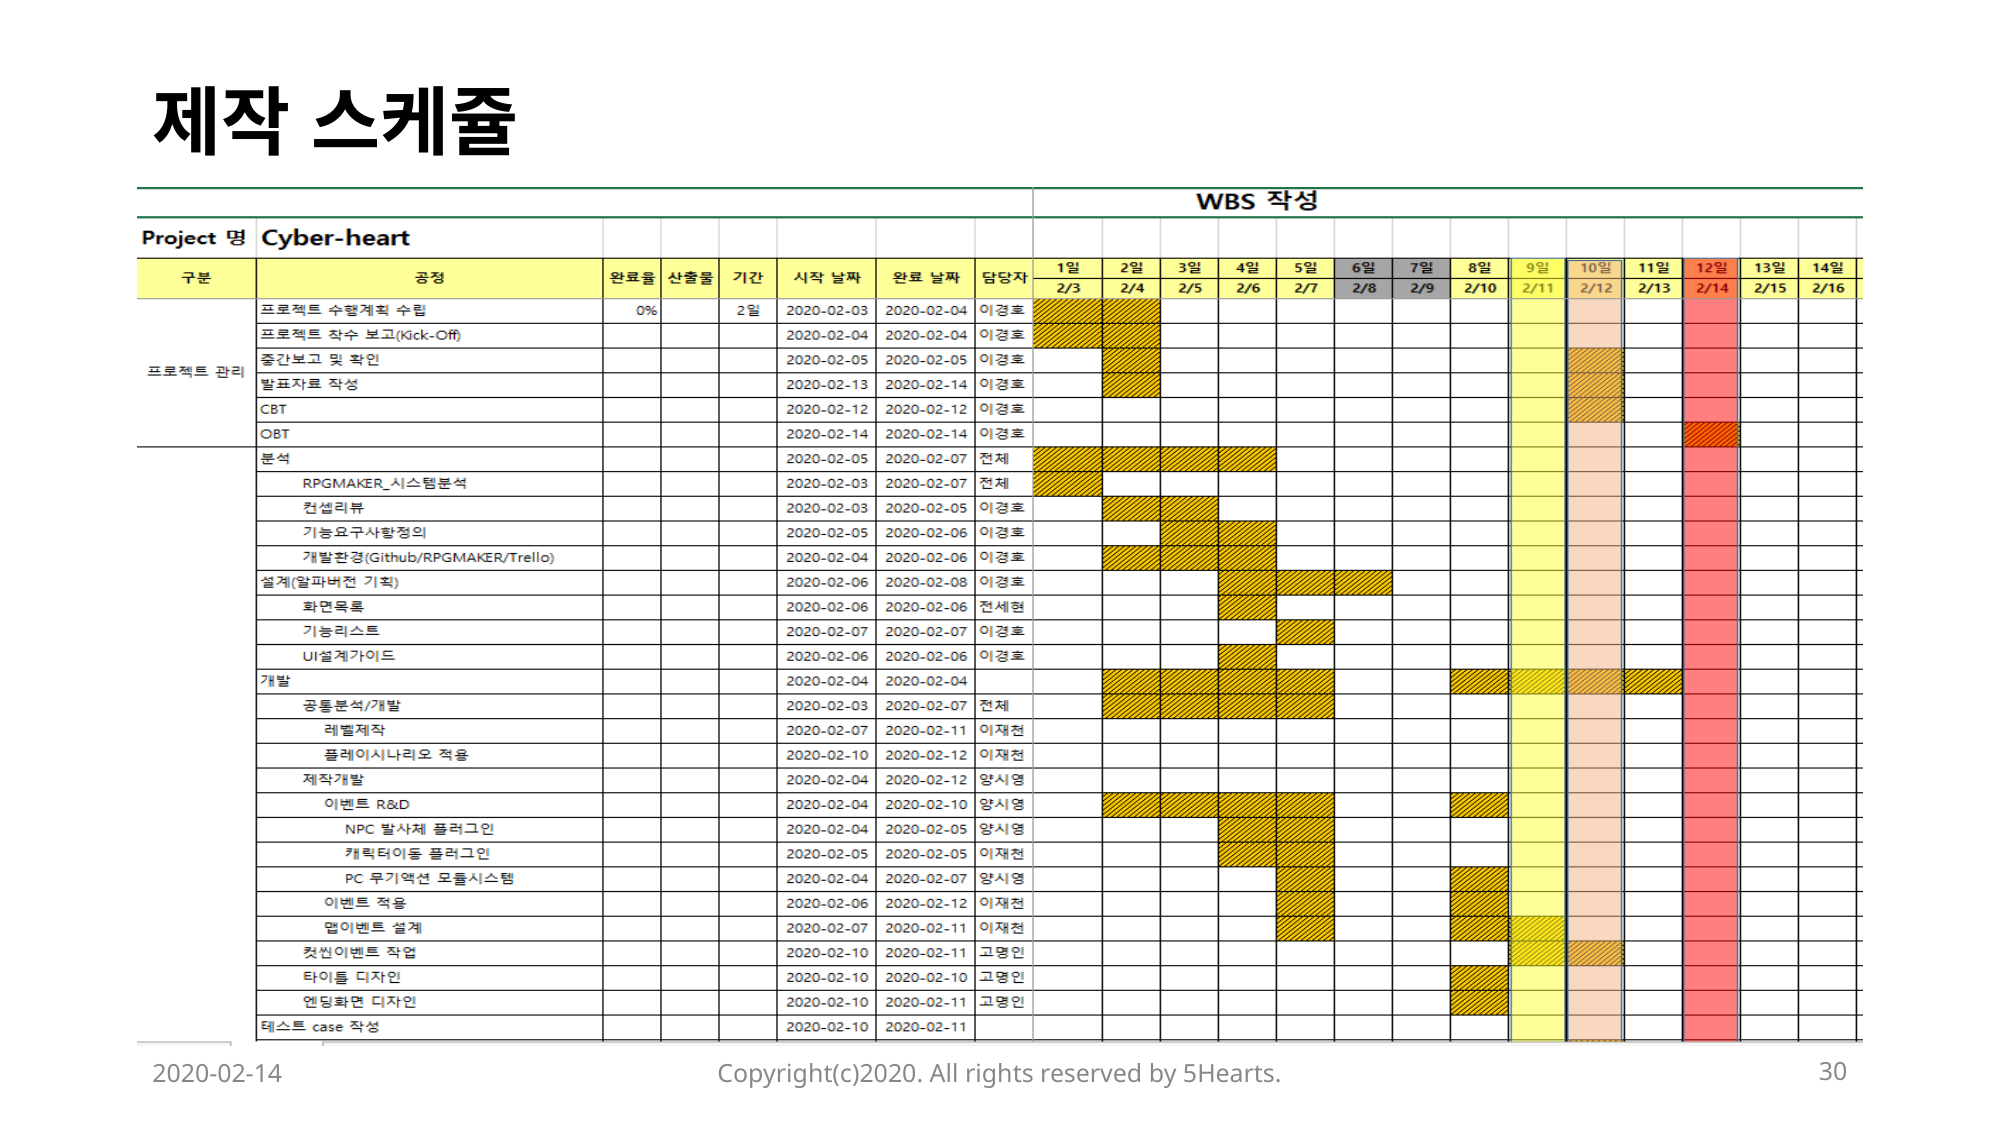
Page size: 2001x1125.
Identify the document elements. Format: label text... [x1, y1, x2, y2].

title 제작 스케쥴 [137, 59, 1863, 187]
text_box [47, 1023, 1986, 1125]
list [137, 187, 1863, 1047]
